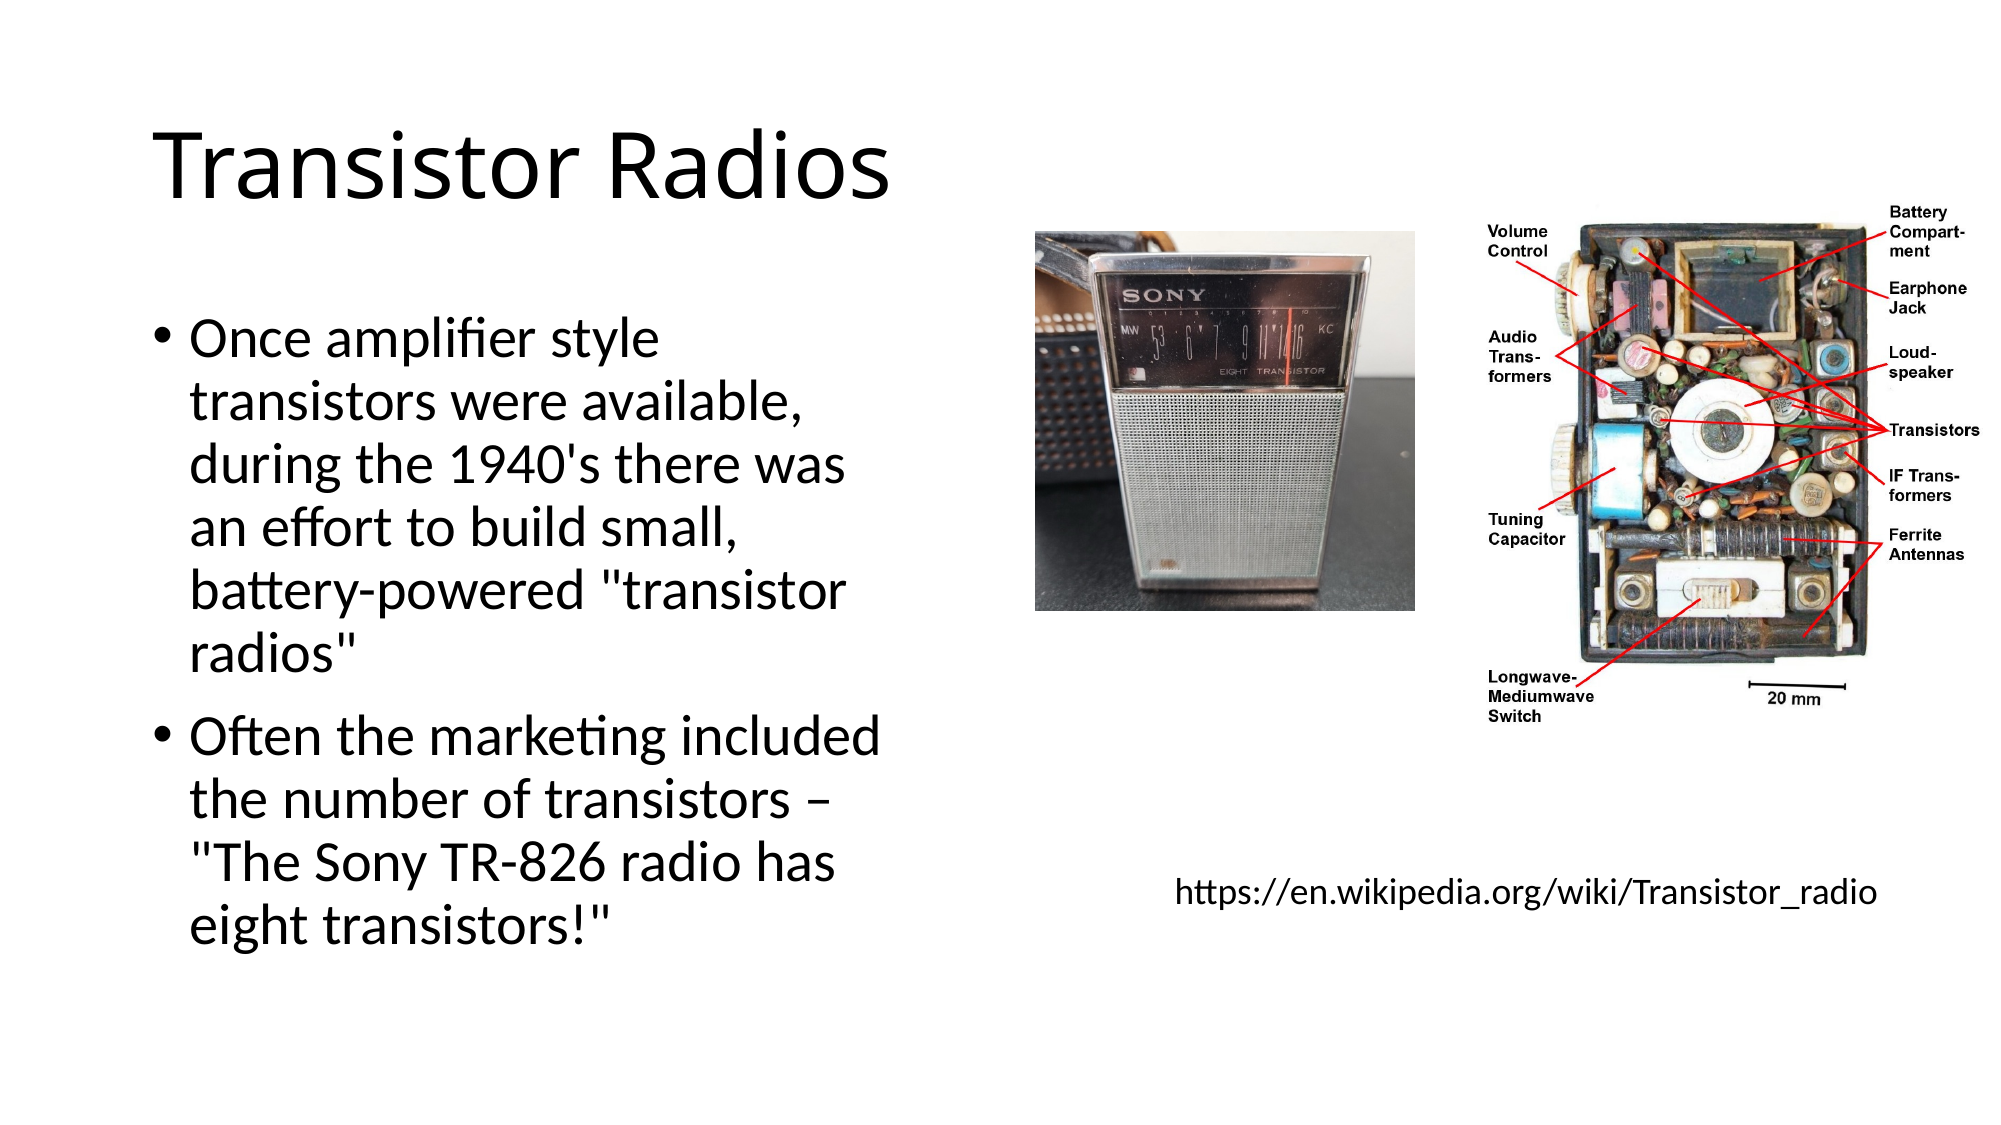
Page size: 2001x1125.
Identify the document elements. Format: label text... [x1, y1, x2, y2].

text_box https://en.wikipedia.org/wiki/Transistor_radio [1112, 859, 1941, 920]
title Transistor Radios [137, 59, 1863, 278]
list Once amplifier style transistors were available, during the 1940's there was an effort to build small, battery-powered "transistor radios" Often the marketing included the number of transistors – "The Sony TR-826 radio has eight transistors!" [137, 299, 927, 1014]
picture [1439, 168, 2000, 754]
picture [1035, 231, 1415, 611]
